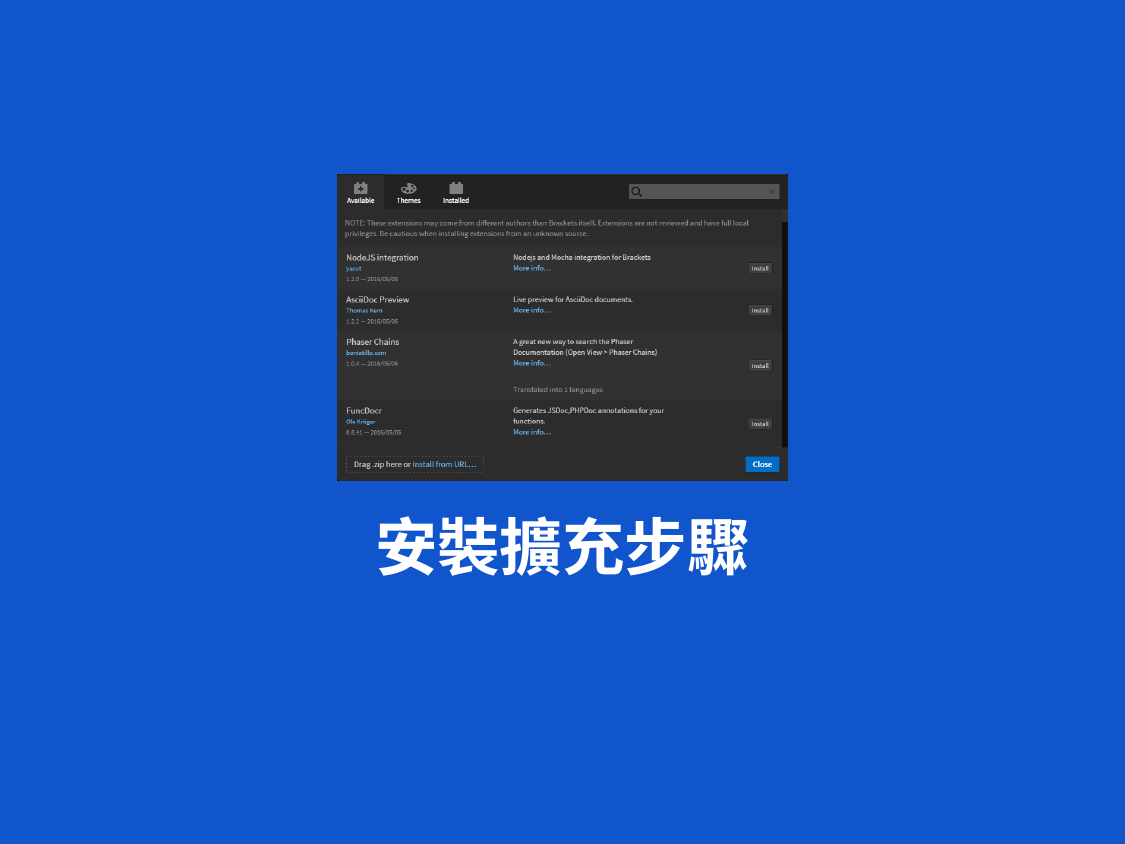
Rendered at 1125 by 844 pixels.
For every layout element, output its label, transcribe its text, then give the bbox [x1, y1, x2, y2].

title 安裝擴充步驟 [252, 469, 873, 621]
picture [337, 174, 788, 482]
